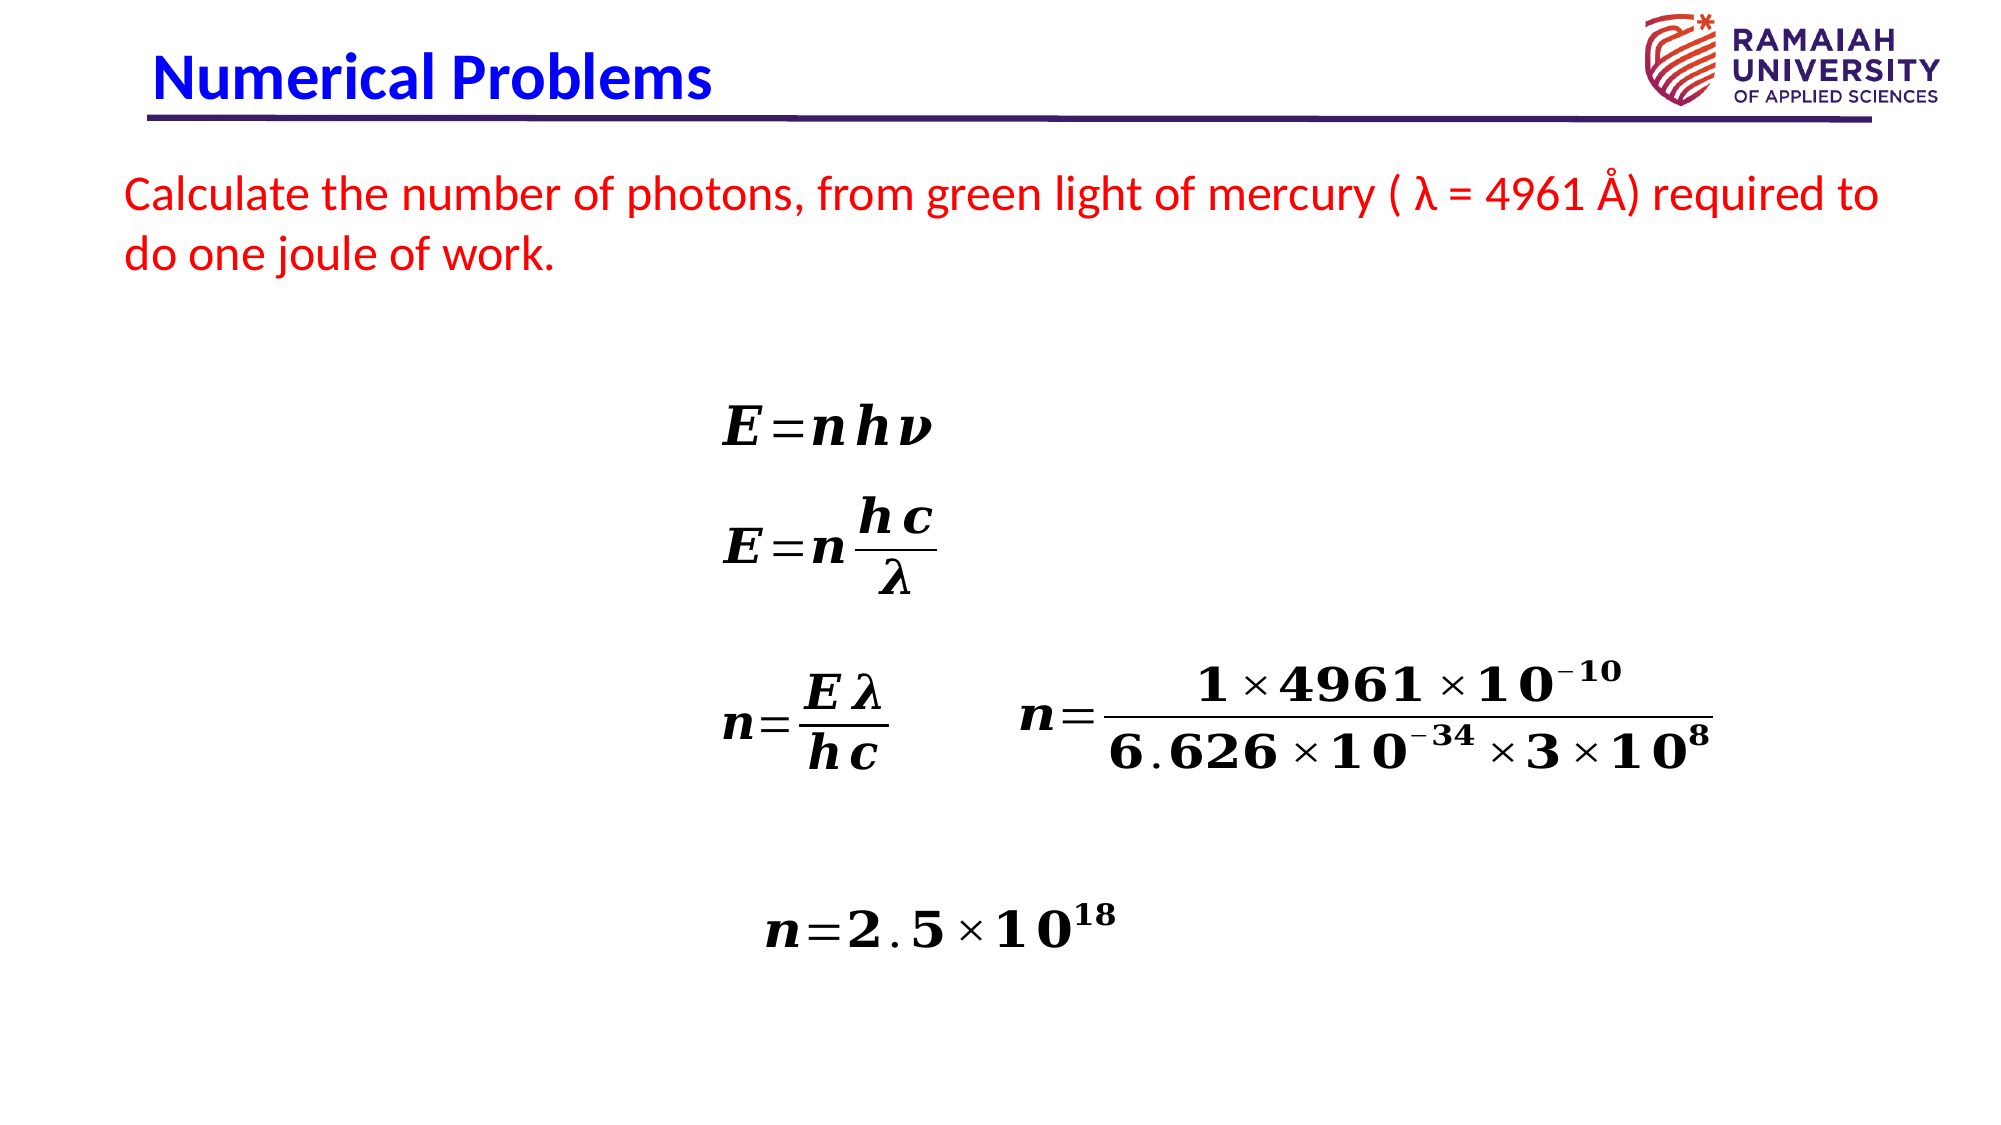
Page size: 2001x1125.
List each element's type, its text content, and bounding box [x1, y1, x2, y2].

title Numerical Problems [137, 0, 1494, 153]
text_box Calculate the number of photons, from green light of mercury ( λ = 4961 Å) required to do one joule of work. [109, 153, 1923, 289]
